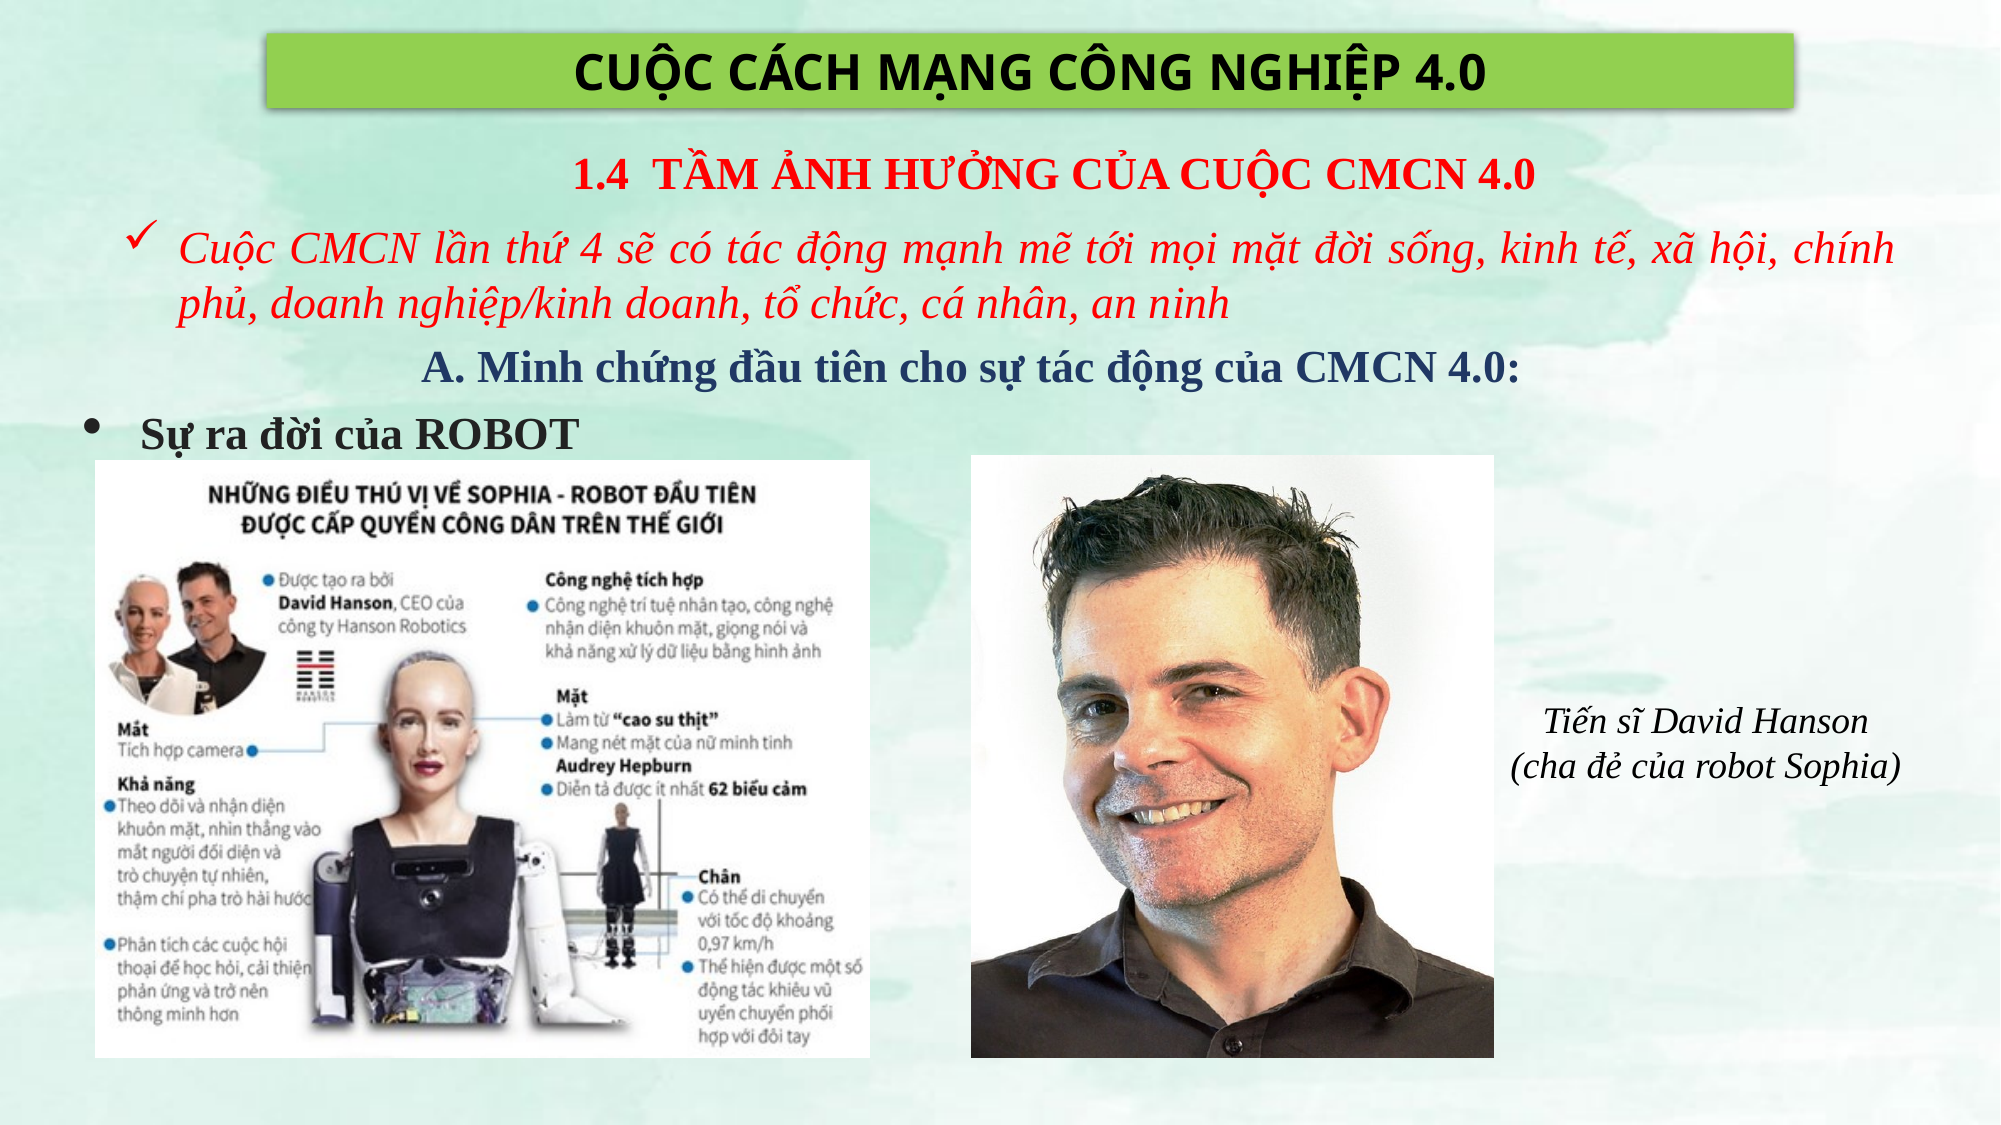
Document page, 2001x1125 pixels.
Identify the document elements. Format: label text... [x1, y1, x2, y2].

text_box Cuộc CMCN lần thứ 4 sẽ có tác động mạnh mẽ tới mọi mặt đời sống, kinh tế, xã hội, chính phủ, doanh nghiệp/kinh doanh, tổ chức, cá nhân, an ninh [108, 209, 1912, 335]
text_box CUỘC CÁCH MẠNG CÔNG NGHIỆP 4.0 [266, 33, 1794, 109]
text_box Sự ra đời của ROBOT [69, 396, 596, 467]
picture [0, 0, 2001, 1125]
text_box Tiến sĩ David Hanson (cha đẻ của robot Sophia) [1495, 688, 1917, 793]
text_box 1.4 TẦM ẢNH HƯỞNG CỦA CUỘC CMCN 4.0 [482, 135, 2000, 206]
text_box Minh chứng đầu tiên cho sự tác động của CMCN 4.0: [406, 329, 1538, 400]
